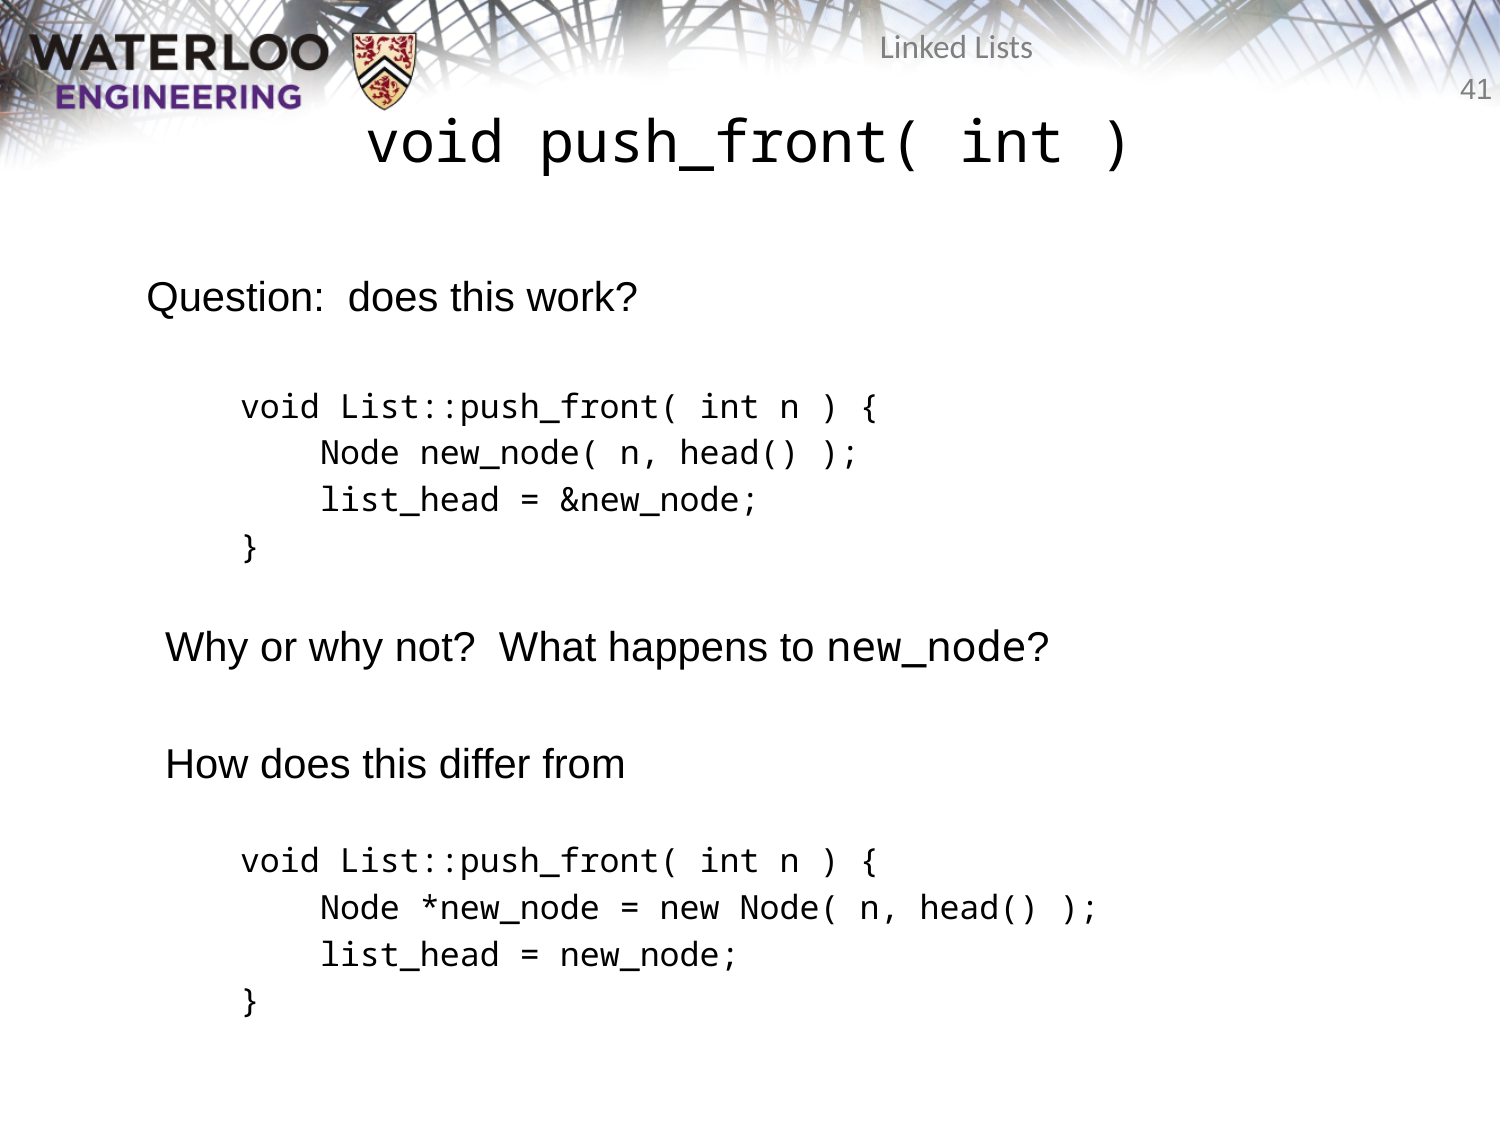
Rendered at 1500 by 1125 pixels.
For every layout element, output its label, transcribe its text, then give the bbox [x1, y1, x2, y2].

list Question: does this work? void List::push_front( int n ) { Node new_node( n, head() ); list_head = &new_node; } Why or why not? What happens to new_node? How does this differ from void List::push_front( int n ) { Node *new_node = new Node( n, head() ); list_head = new_node; } [74, 262, 1426, 1006]
title void push_front( int ) [74, 44, 1426, 233]
picture [0, 0, 1500, 1125]
